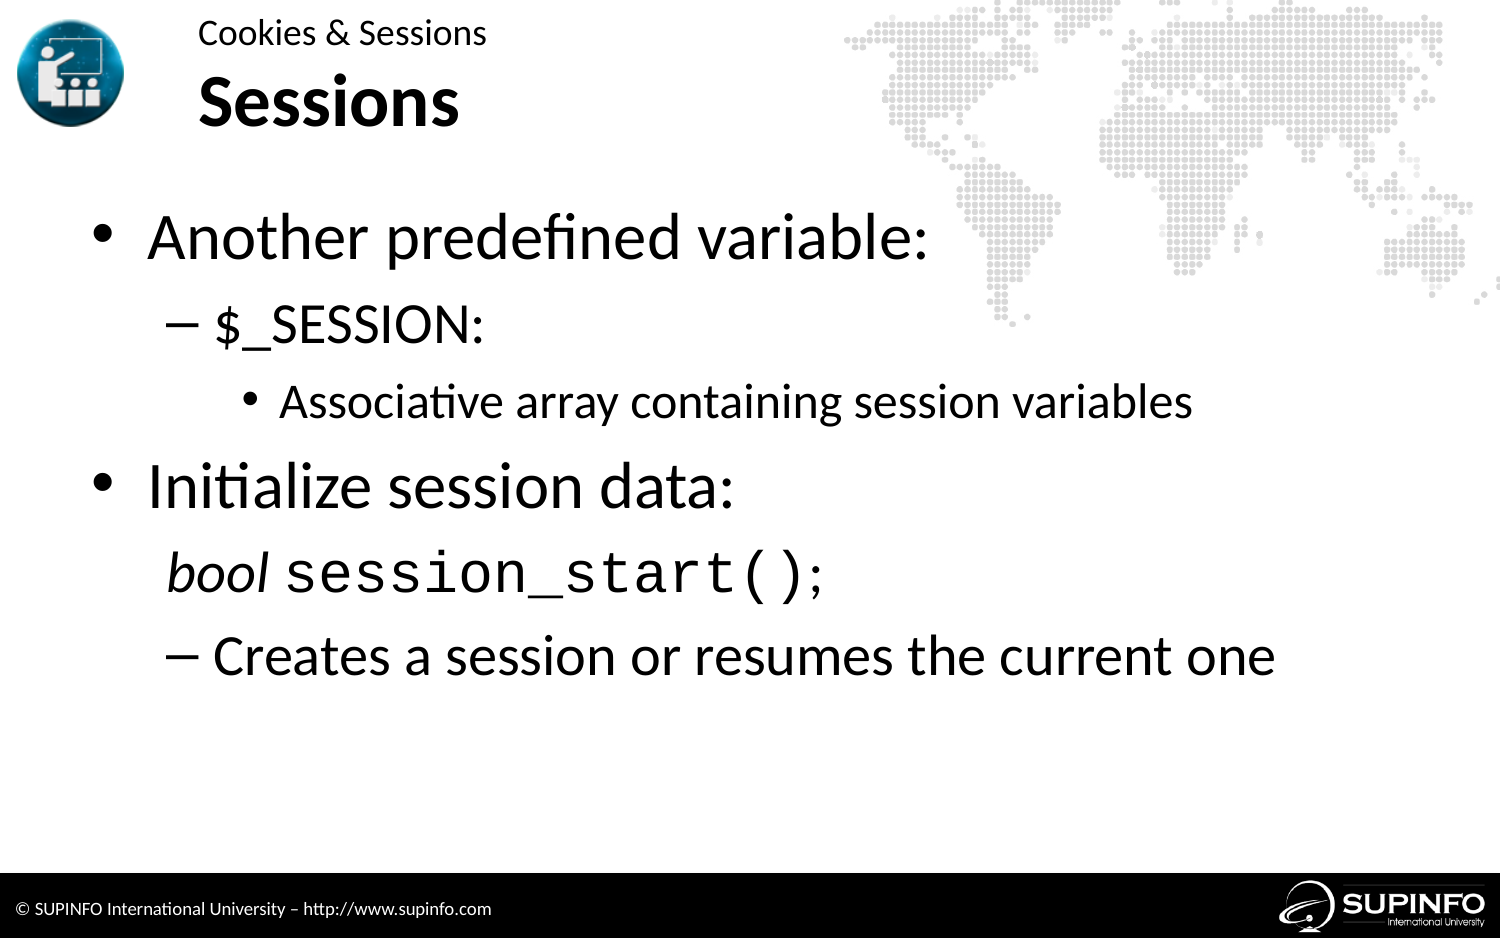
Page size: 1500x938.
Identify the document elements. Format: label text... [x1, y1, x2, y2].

text_box [419, 28, 450, 90]
picture [844, 0, 1500, 327]
picture [39, 46, 101, 107]
picture [1269, 870, 1494, 938]
picture [17, 19, 125, 127]
list Another predefined variable: $_SESSION: Associative array containing session variables Initialize session data: bool session_start(); Creates a session or resumes the current one [76, 185, 1447, 880]
title Sessions [183, 56, 1459, 138]
picture [49, 37, 102, 75]
list Cookies & Sessions [183, 0, 1459, 56]
